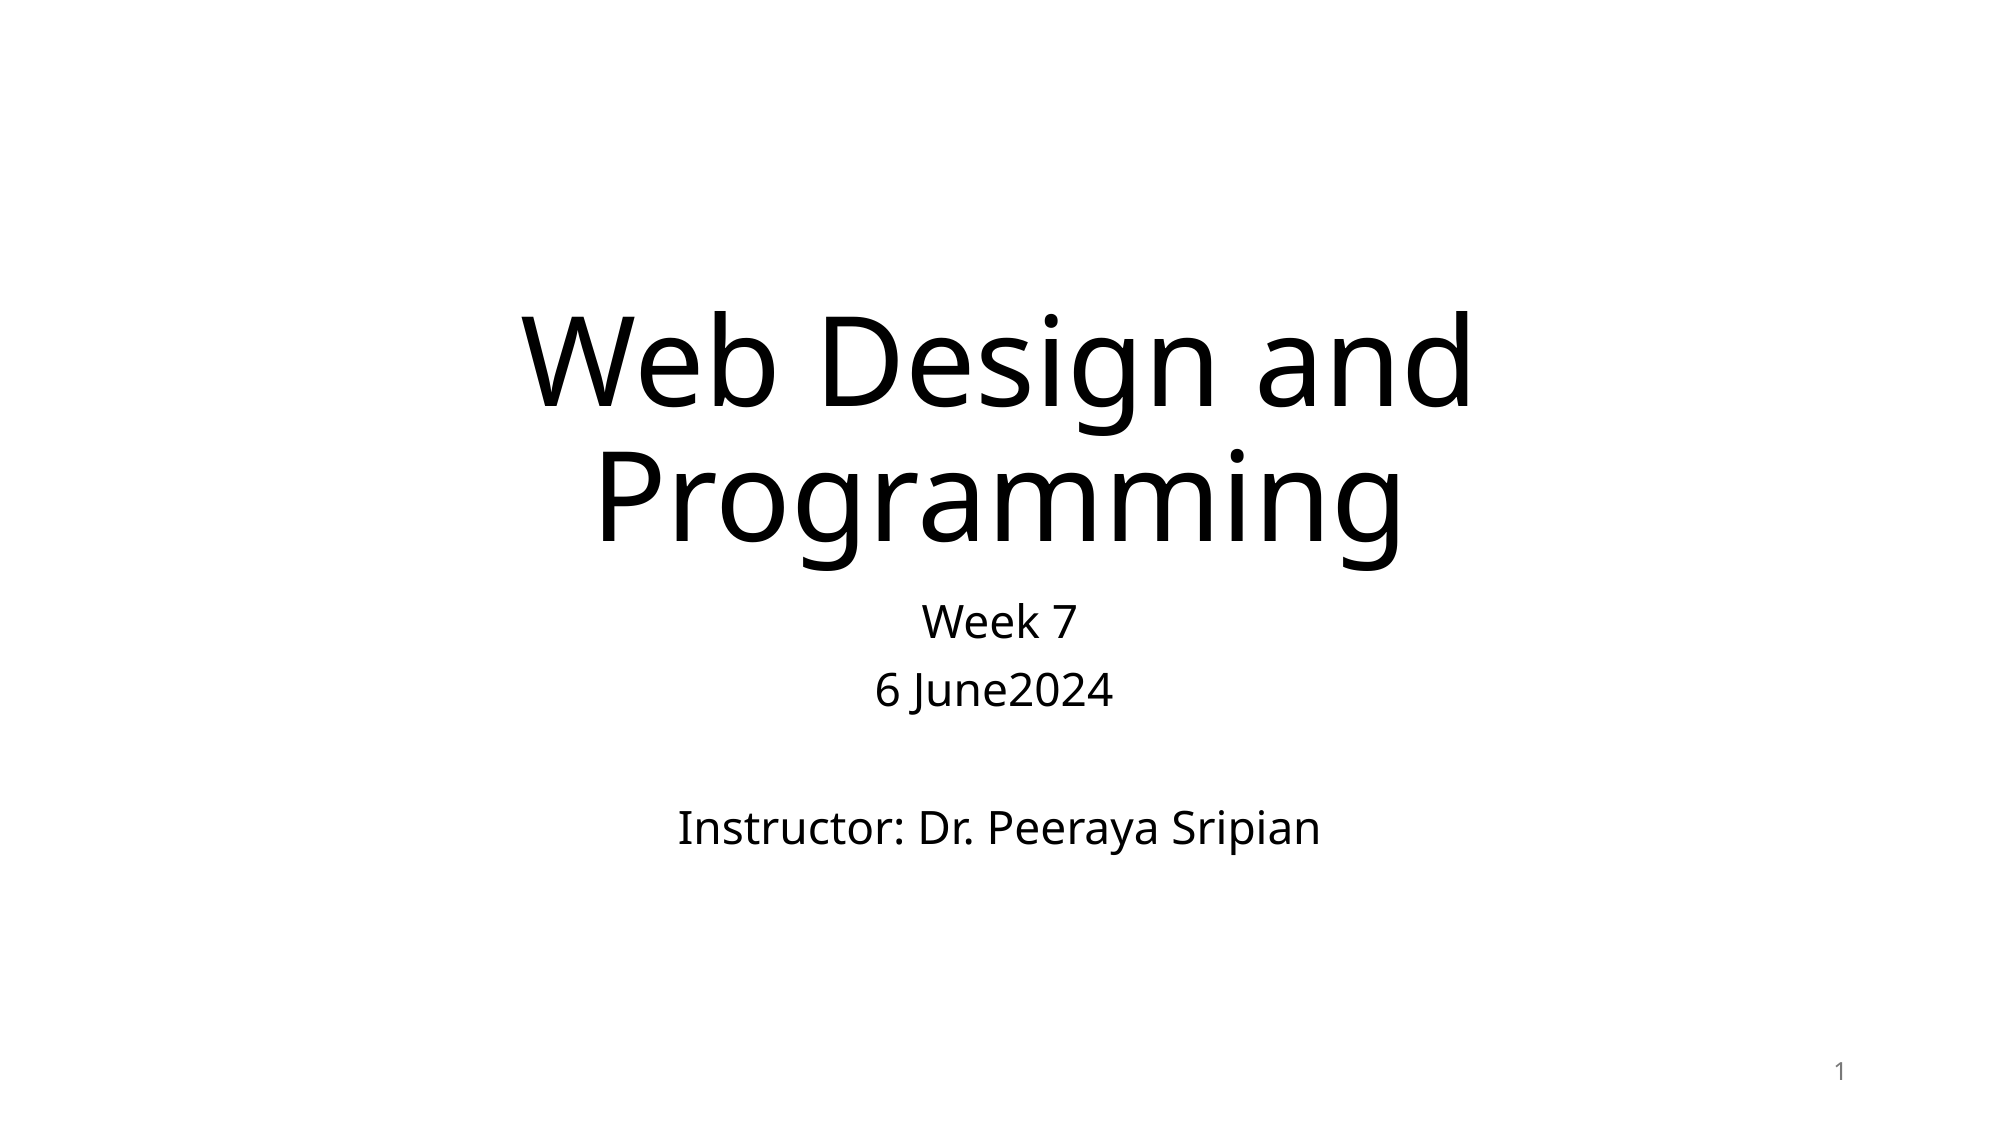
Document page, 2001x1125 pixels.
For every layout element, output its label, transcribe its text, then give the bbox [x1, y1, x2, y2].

slide_number 1 [1412, 1042, 1863, 1103]
title Web Design and Programming [249, 184, 1750, 576]
subtitle Week 7 6 June2024 Instructor: Dr. Peeraya Sripian [249, 590, 1750, 863]
